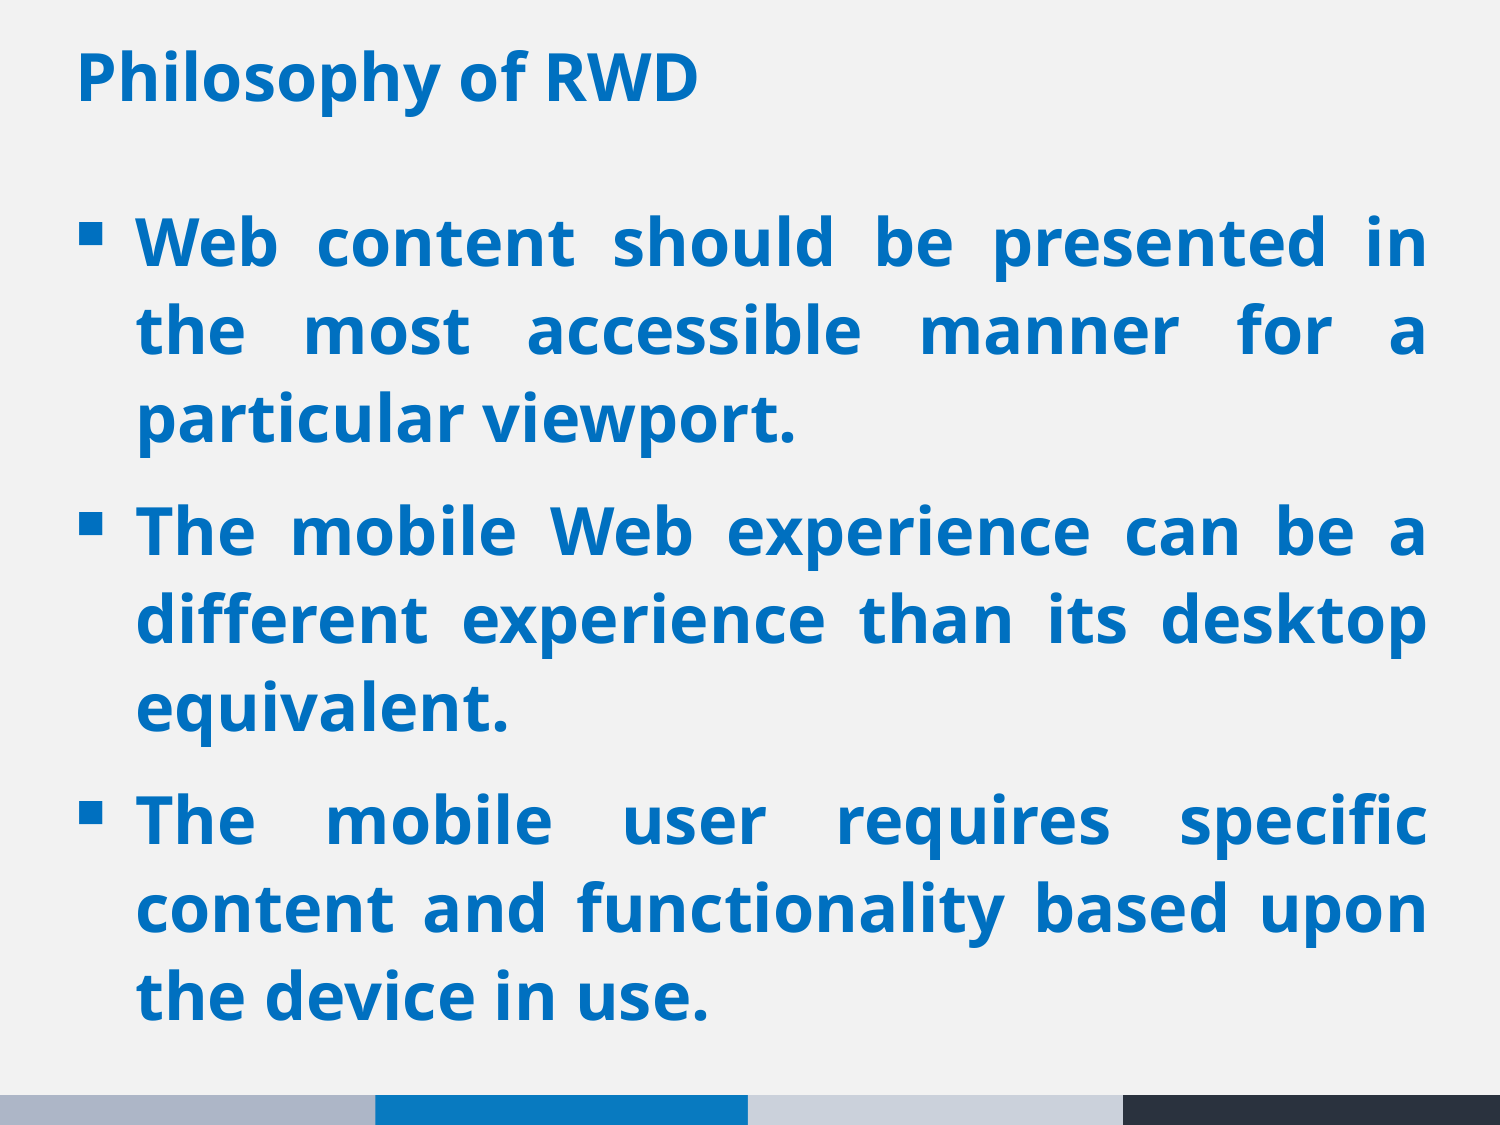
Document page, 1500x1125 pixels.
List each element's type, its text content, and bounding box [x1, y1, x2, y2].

list Web content should be presented in the most accessible manner for a particular viewport. The mobile Web experience can be a different experience than its desktop equivalent. The mobile user requires specific content and functionality based upon the device in use. [60, 183, 1445, 1056]
title Philosophy of RWD [60, 27, 1445, 133]
